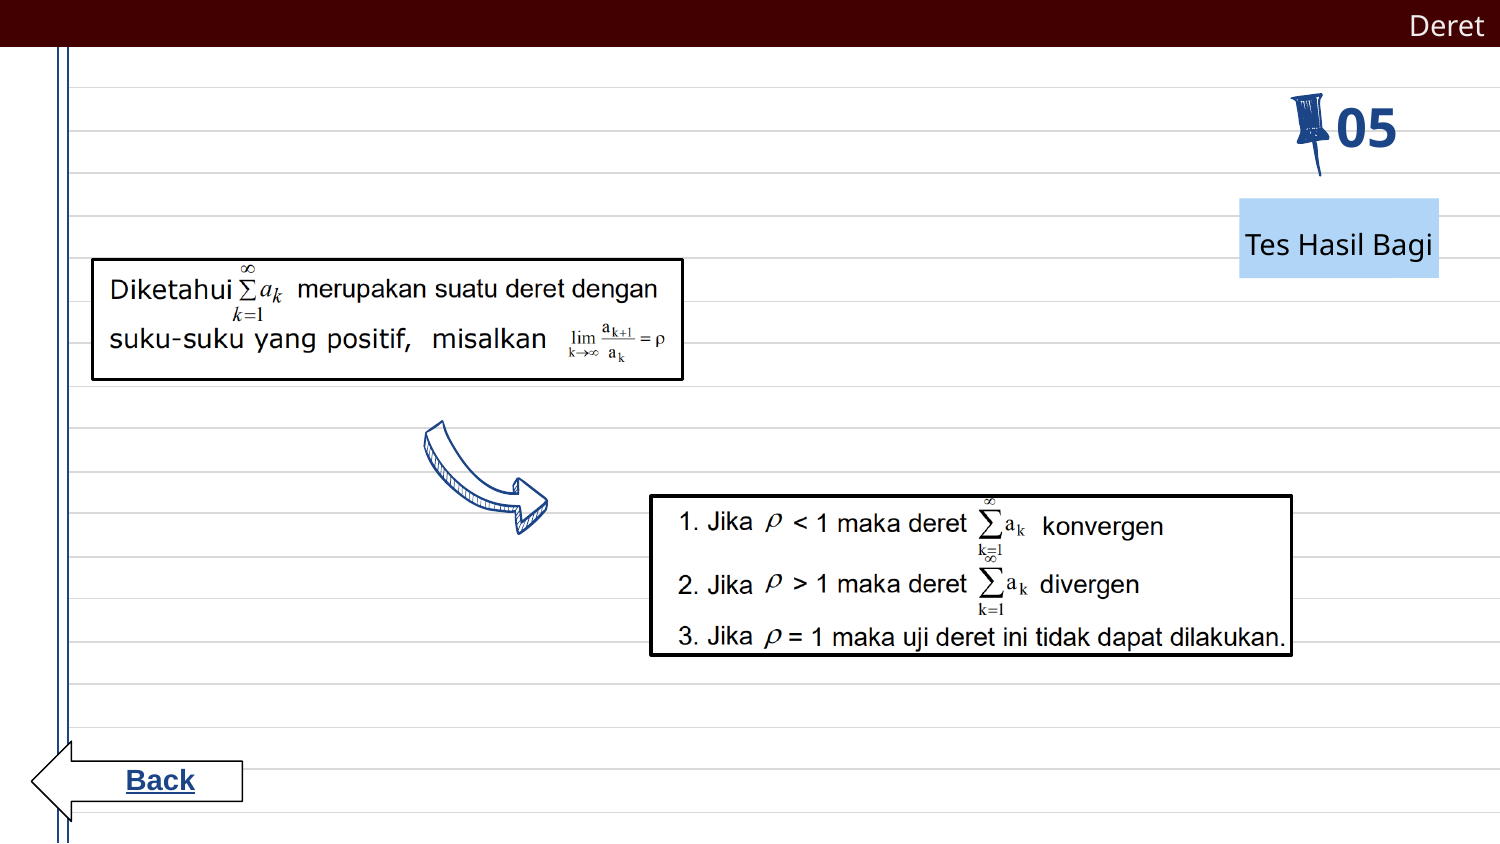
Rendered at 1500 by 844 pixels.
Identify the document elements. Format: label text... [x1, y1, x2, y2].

text_box [31, 741, 243, 822]
text_box [1290, 93, 1322, 177]
picture [652, 497, 1291, 654]
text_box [0, 0, 1500, 50]
text_box [423, 420, 549, 535]
text_box 05 [1319, 93, 1416, 159]
text_box Back [78, 746, 243, 792]
picture [93, 261, 682, 379]
text_box Tes Hasil Bagi [1239, 198, 1439, 279]
